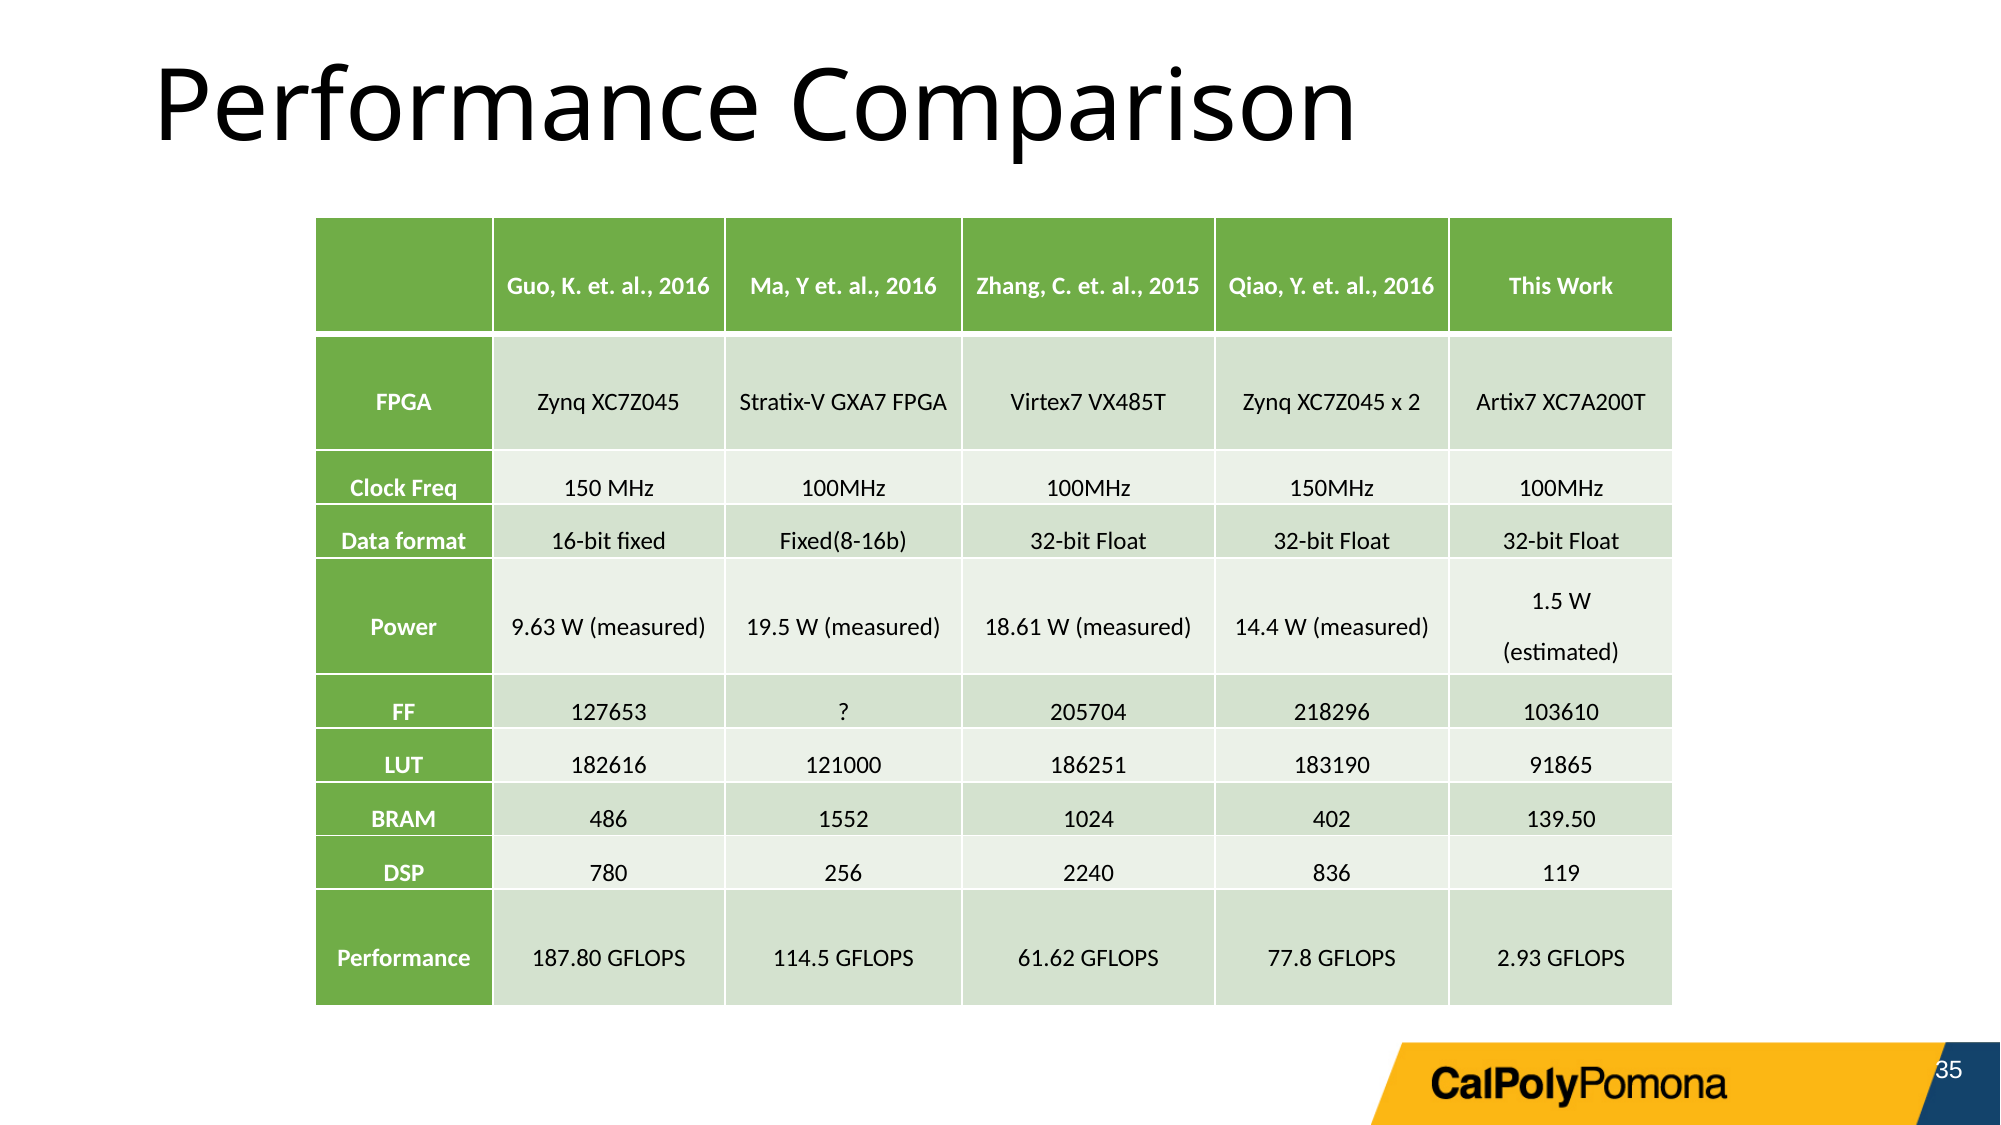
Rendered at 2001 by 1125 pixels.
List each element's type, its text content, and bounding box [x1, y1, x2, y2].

table_cell 103610 [1450, 675, 1672, 727]
table_cell 100MHz [726, 451, 961, 503]
table_cell 121000 [726, 729, 961, 781]
table_cell 150MHz [1216, 451, 1448, 503]
table_cell 836 [1216, 836, 1448, 888]
table_cell 127653 [494, 675, 724, 727]
table_cell 9.63 W (measured) [494, 559, 724, 673]
table_header Qiao, Y. et. al., 2016 [1216, 218, 1448, 331]
table_cell 139.50 [1450, 783, 1672, 835]
table_cell Artix7 XC7A200T [1450, 337, 1672, 449]
table_cell FPGA [316, 337, 492, 449]
table_cell Power [316, 559, 492, 673]
table_cell Fixed(8-16b) [726, 505, 961, 557]
title Performance Comparison [137, 0, 1863, 218]
table_cell 100MHz [963, 451, 1214, 503]
table_cell Stratix-V GXA7 FPGA [726, 337, 961, 449]
table_header [316, 218, 492, 331]
table_cell 256 [726, 836, 961, 888]
table_cell Performance [316, 890, 492, 1005]
table_cell 182616 [494, 729, 724, 781]
table_cell 2240 [963, 836, 1214, 888]
table_cell 1552 [726, 783, 961, 835]
table_cell 150 MHz [494, 451, 724, 503]
table_cell 114.5 GFLOPS [726, 890, 961, 1005]
table_cell 186251 [963, 729, 1214, 781]
table_cell 187.80 GFLOPS [494, 890, 724, 1005]
table_cell 32-bit Float [1216, 505, 1448, 557]
table_cell 2.93 GFLOPS [1450, 890, 1672, 1005]
table_cell DSP [316, 836, 492, 888]
table_cell Zynq XC7Z045 [494, 337, 724, 449]
table_cell Data format [316, 505, 492, 557]
table_cell FF [316, 675, 492, 727]
table_cell Clock Freq [316, 451, 492, 503]
slide_number 35 [1896, 1038, 1978, 1099]
table_cell 183190 [1216, 729, 1448, 781]
table_cell 1.5 W (estimated) [1450, 559, 1672, 673]
table_cell 32-bit Float [963, 505, 1214, 557]
table_cell ? [726, 675, 961, 727]
table_cell 100MHz [1450, 451, 1672, 503]
table_header Zhang, C. et. al., 2015 [963, 218, 1214, 331]
table_cell 91865 [1450, 729, 1672, 781]
table_cell 16-bit fixed [494, 505, 724, 557]
table_cell 119 [1450, 836, 1672, 888]
table_cell 486 [494, 783, 724, 835]
table_cell 61.62 GFLOPS [963, 890, 1214, 1005]
table_cell 14.4 W (measured) [1216, 559, 1448, 673]
table_cell 402 [1216, 783, 1448, 835]
table_cell 218296 [1216, 675, 1448, 727]
table_cell LUT [316, 729, 492, 781]
table_cell 19.5 W (measured) [726, 559, 961, 673]
table_cell Virtex7 VX485T [963, 337, 1214, 449]
table_cell 205704 [963, 675, 1214, 727]
table_cell 1024 [963, 783, 1214, 835]
table_header Guo, K. et. al., 2016 [494, 218, 724, 331]
table_cell 780 [494, 836, 724, 888]
picture [1371, 1042, 2000, 1125]
table_cell 32-bit Float [1450, 505, 1672, 557]
table_cell 18.61 W (measured) [963, 559, 1214, 673]
table_header This Work [1450, 218, 1672, 331]
table_header Ma, Y et. al., 2016 [726, 218, 961, 331]
table_cell Zynq XC7Z045 x 2 [1216, 337, 1448, 449]
table_cell BRAM [316, 783, 492, 835]
table_cell 77.8 GFLOPS [1216, 890, 1448, 1005]
